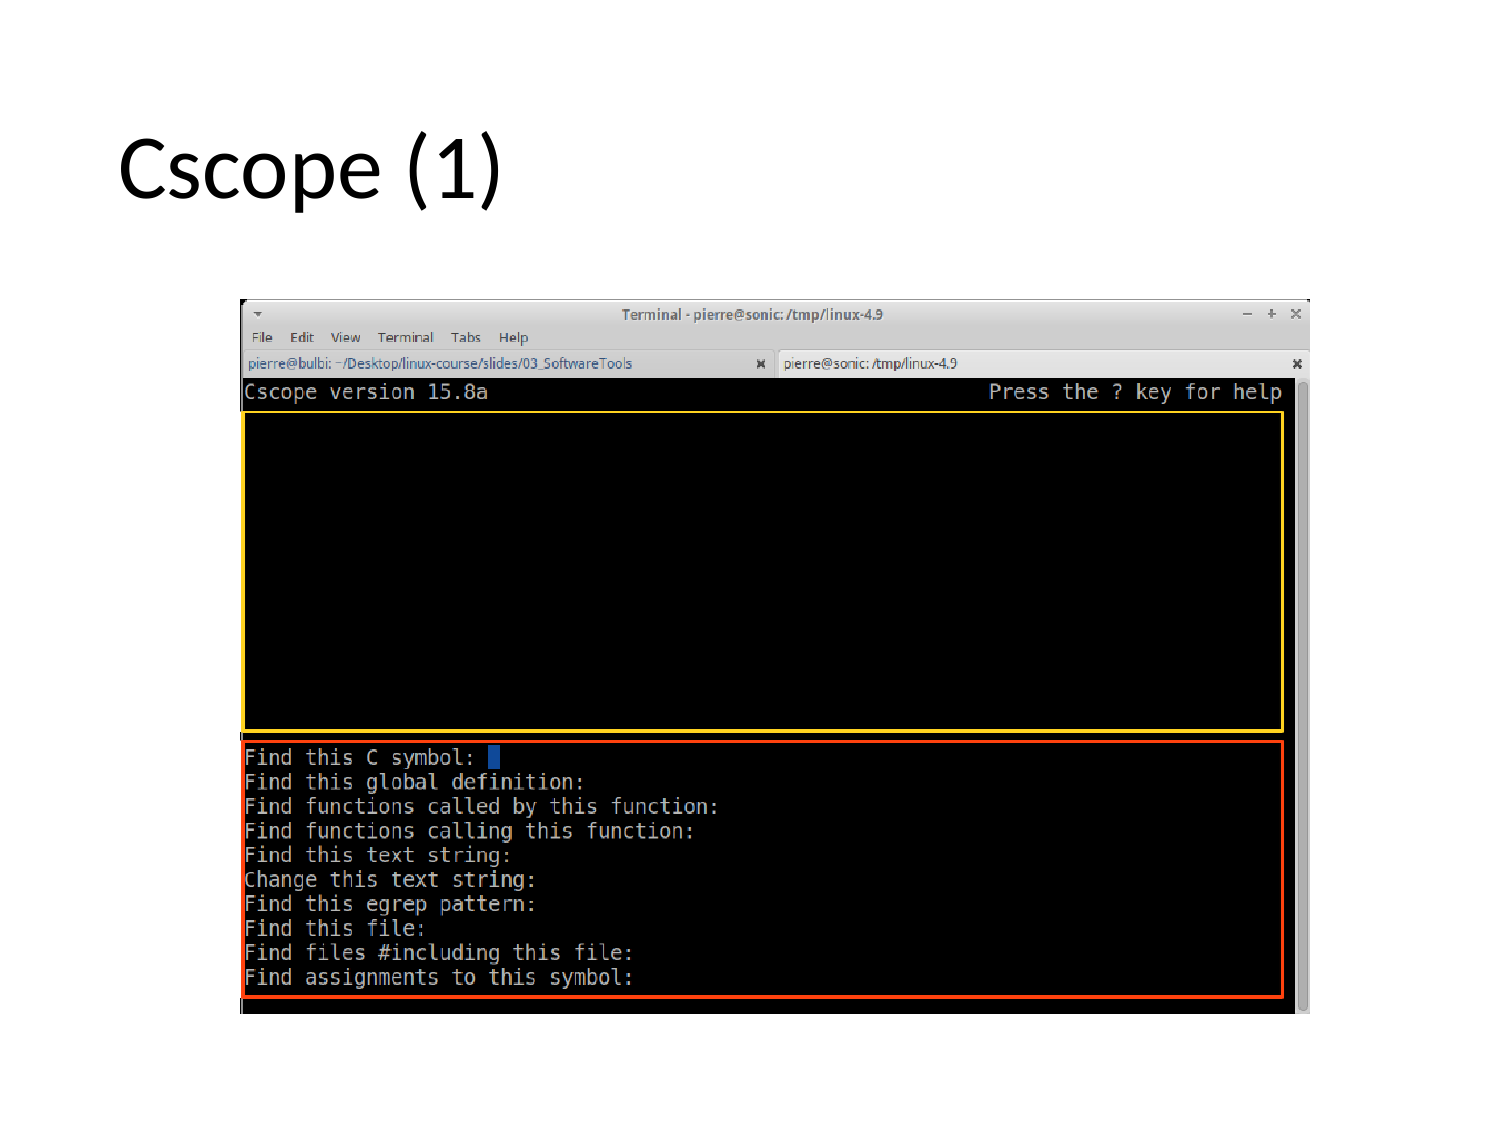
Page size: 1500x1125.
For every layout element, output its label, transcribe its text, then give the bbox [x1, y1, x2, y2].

title Cscope (1) [103, 59, 1397, 278]
picture [240, 299, 1310, 1014]
